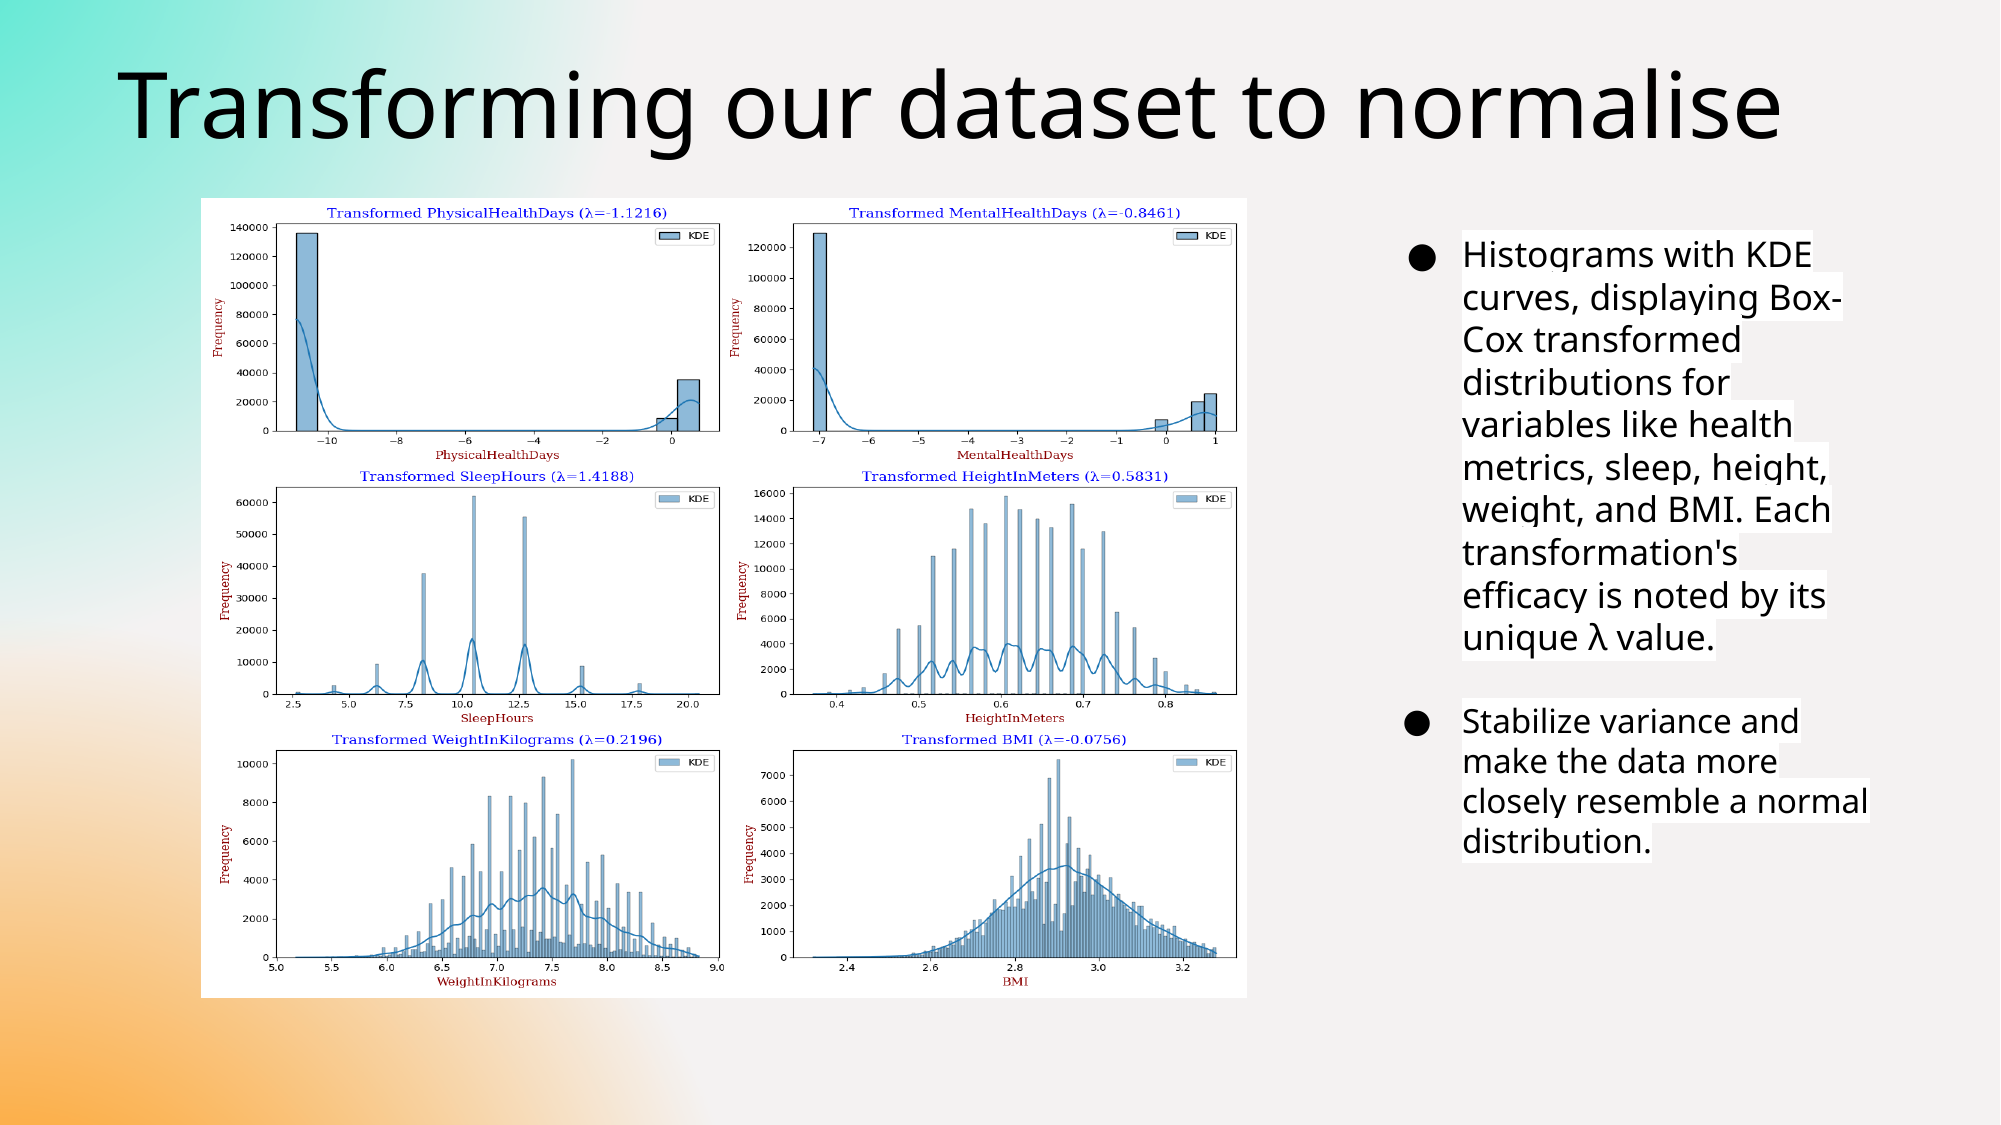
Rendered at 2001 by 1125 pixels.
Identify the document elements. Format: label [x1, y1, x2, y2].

list [201, 198, 1247, 999]
picture [0, 0, 2000, 1125]
